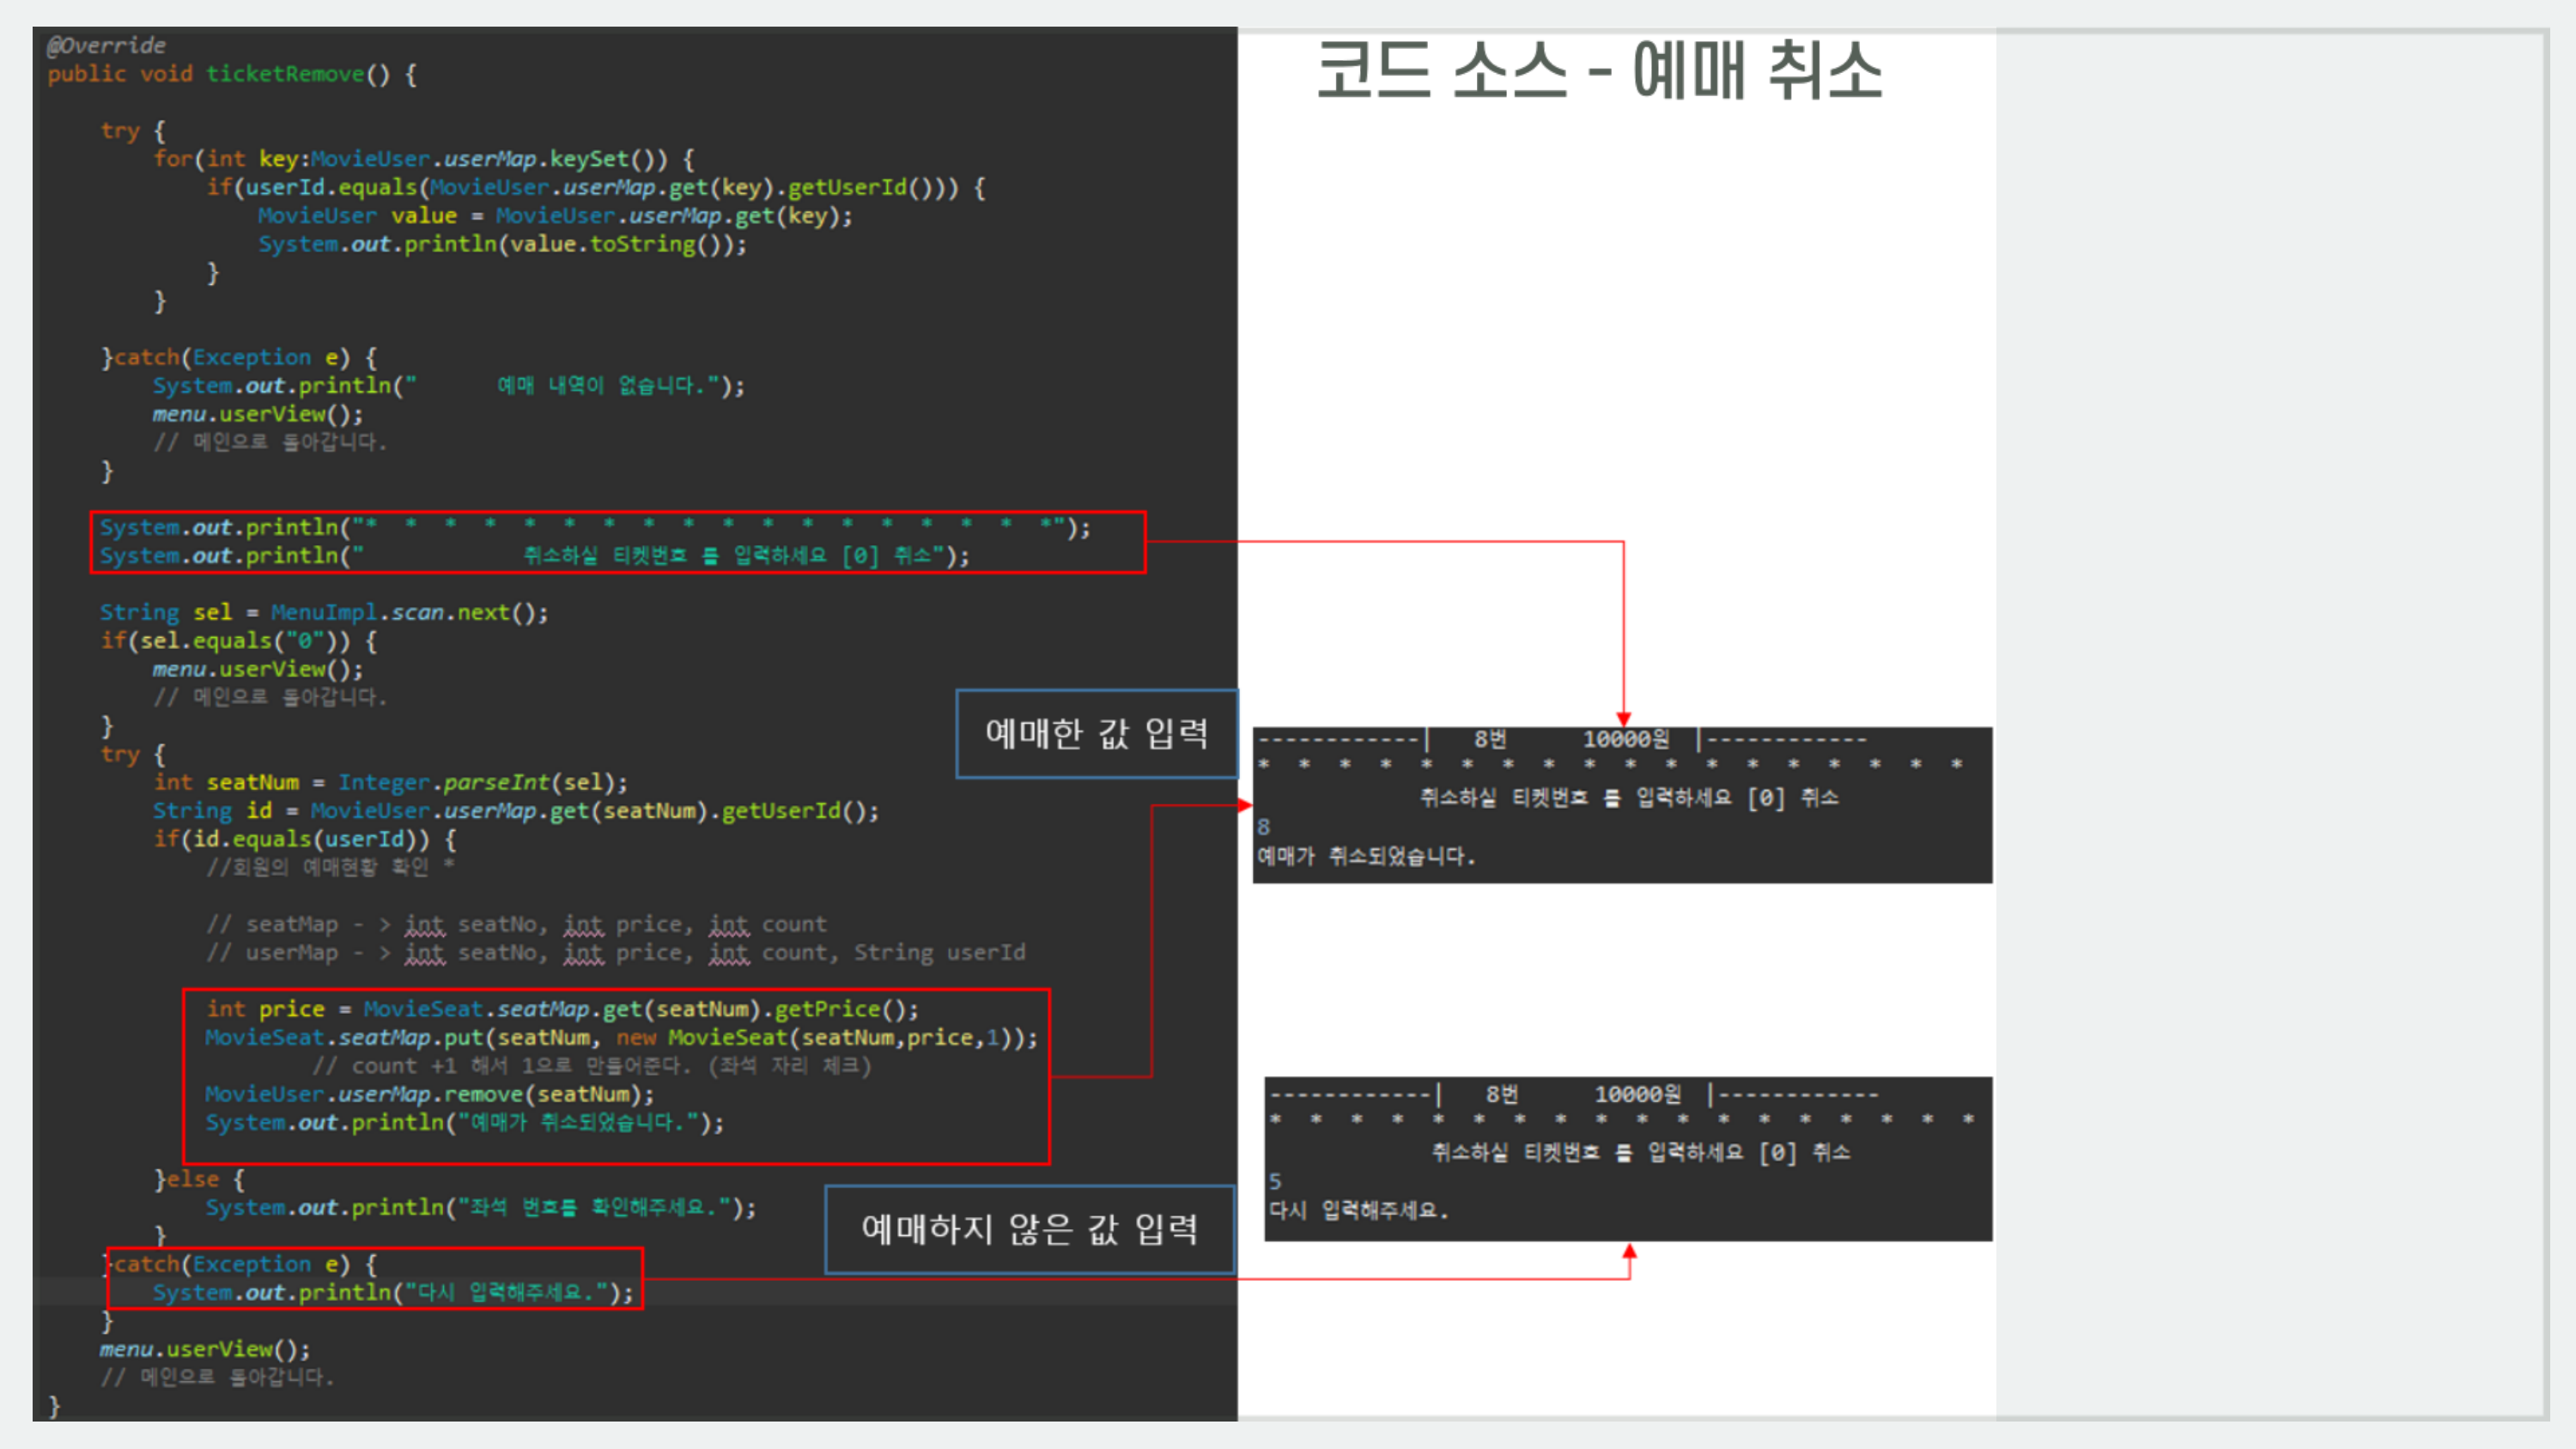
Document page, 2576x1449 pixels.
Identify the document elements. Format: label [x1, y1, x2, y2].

picture [1199, 16, 1912, 130]
text_box [32, 26, 2550, 1422]
